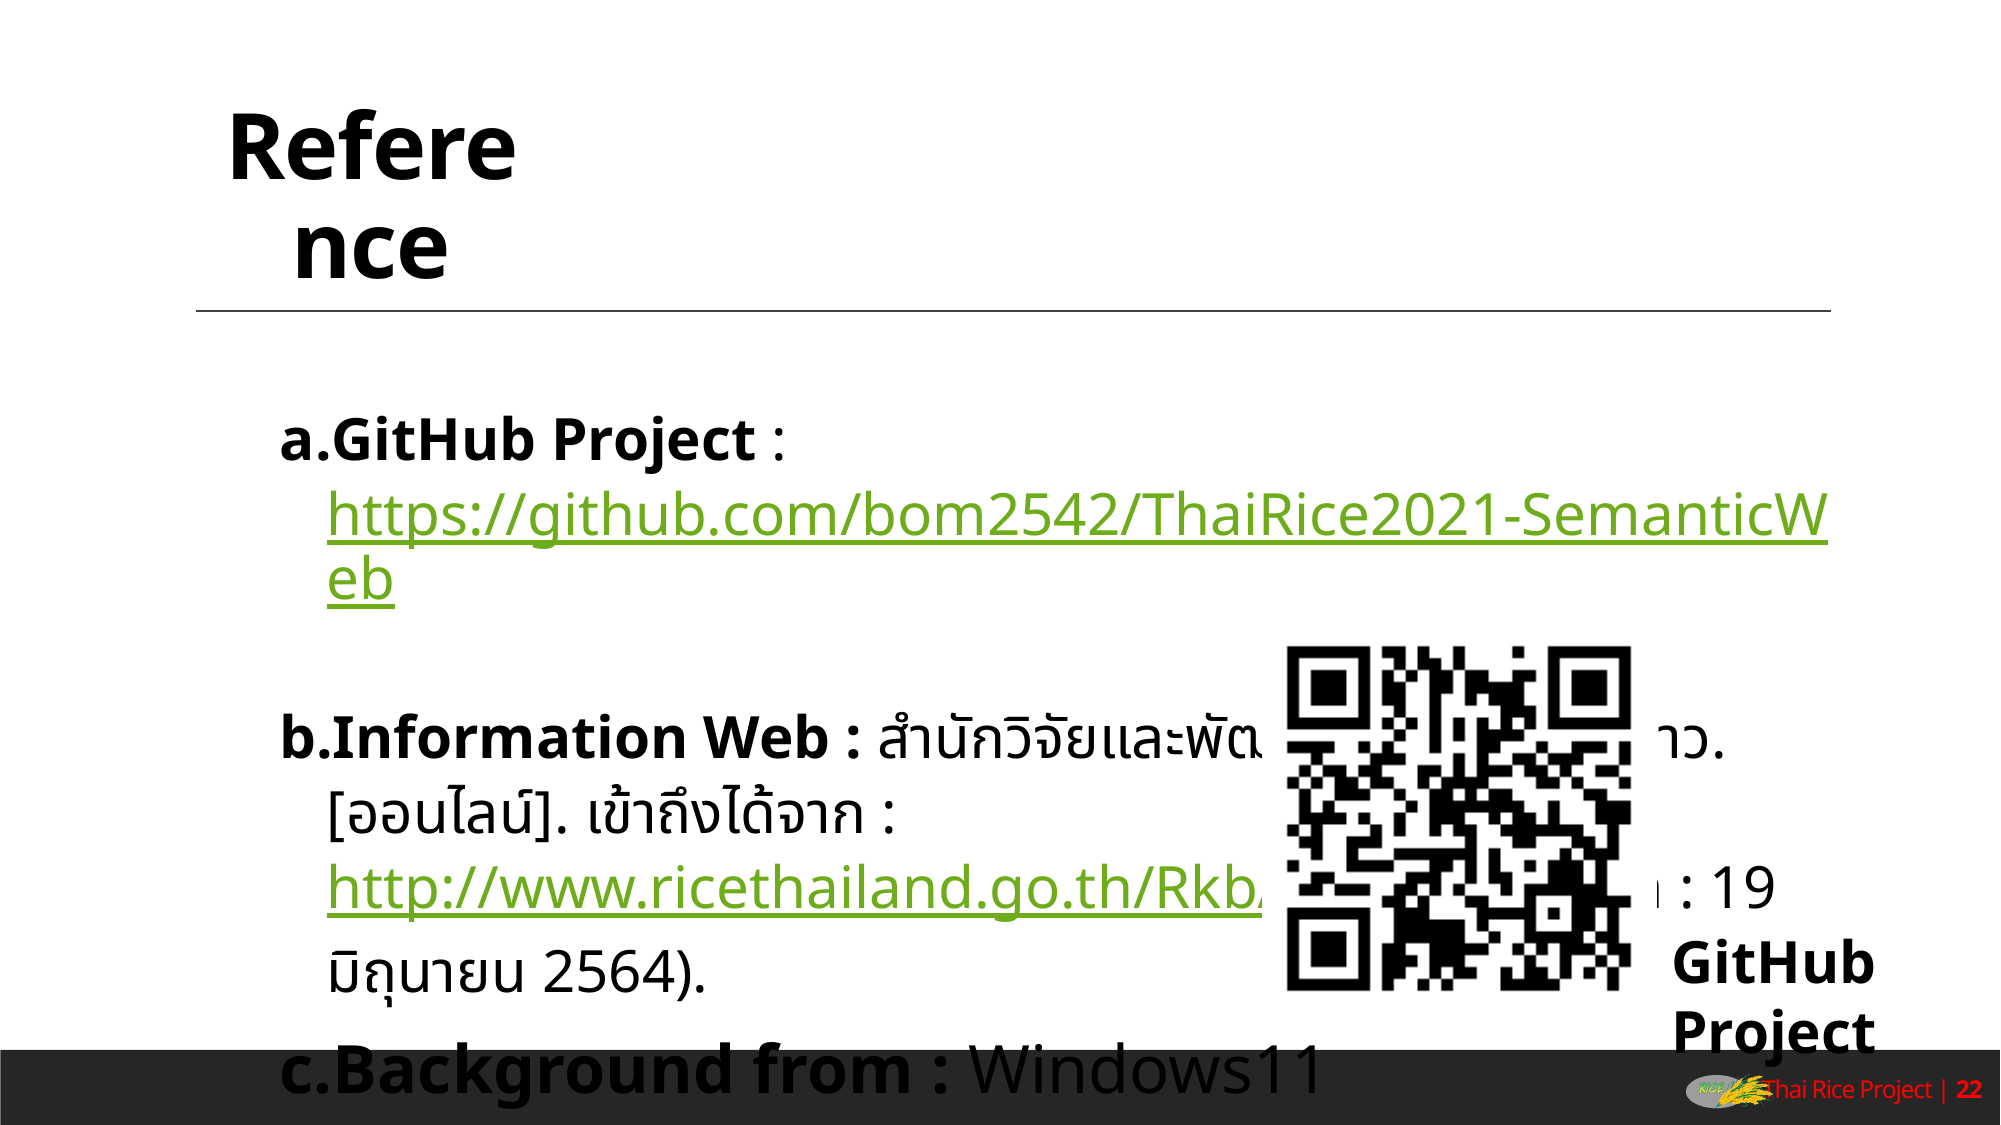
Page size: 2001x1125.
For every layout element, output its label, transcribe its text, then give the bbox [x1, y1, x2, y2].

picture [1261, 621, 1658, 1017]
text_box GitHub Project : https://github.com/bom2542/ThaiRice2021-SemanticWeb Information Web : สำนักวิจัยและพัฒนาข้าว-กรมการข้าว. [ออนไลน์]. เข้าถึงได้จาก : http://www.ricethailand.go.th/Rkb/. (วันที่ค้นข้อมูล : 19 มิถุนายน 2564). Background from : Windows11 [190, 389, 1848, 1051]
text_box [1679, 1058, 1999, 1124]
title Reference [190, 198, 553, 307]
text_box GitHub Project [1656, 917, 1966, 1073]
